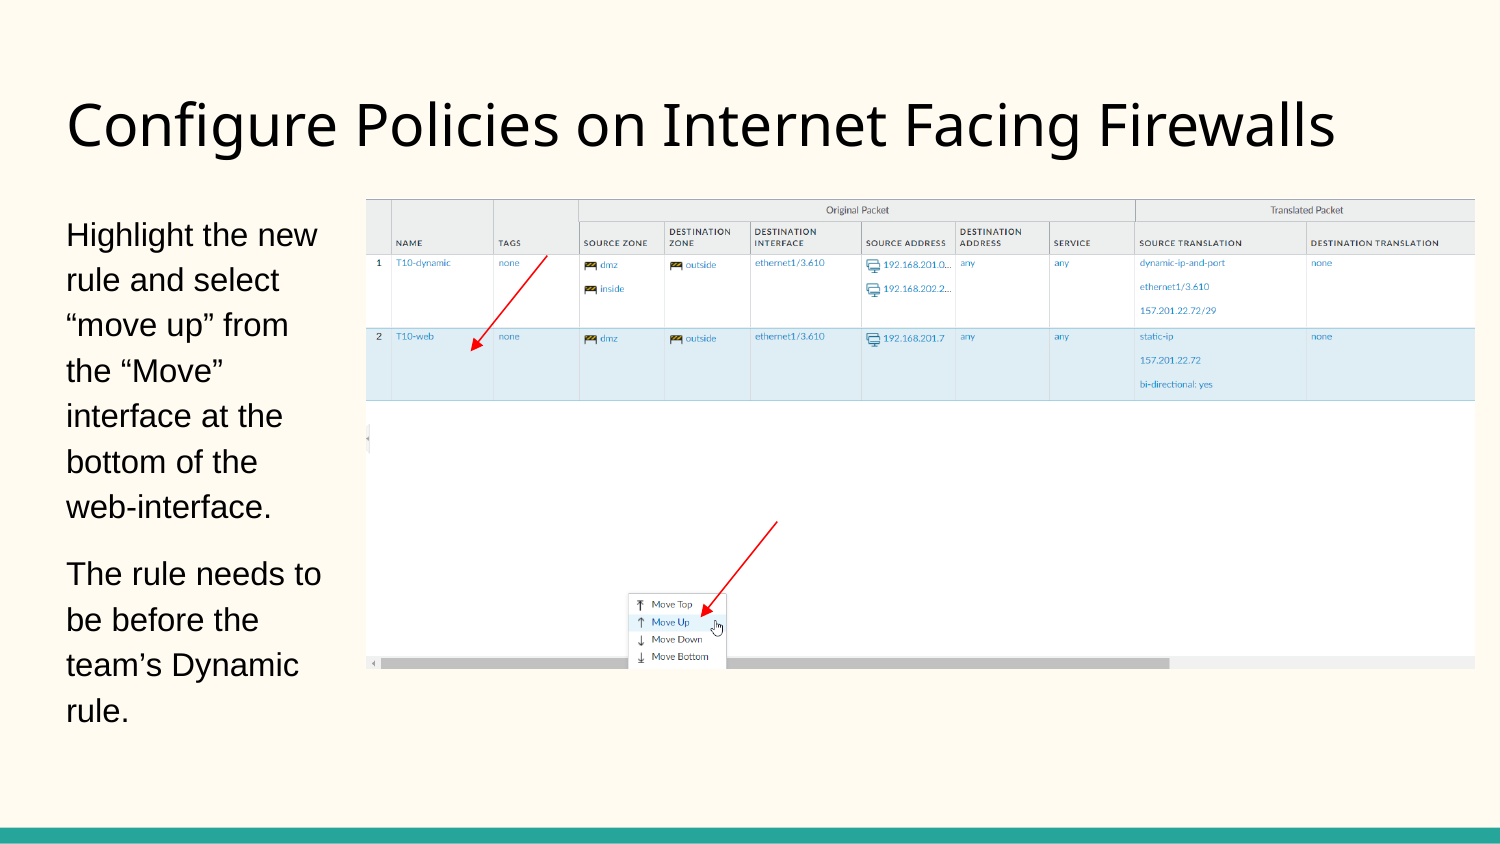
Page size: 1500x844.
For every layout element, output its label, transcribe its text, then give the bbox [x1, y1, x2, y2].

list Highlight the new rule and select “move up” from the “Move” interface at the bottom of the web-interface. The rule needs to be before the team’s Dynamic rule. [51, 192, 342, 750]
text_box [470, 255, 548, 352]
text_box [700, 521, 778, 618]
picture [365, 198, 1476, 669]
title Configure Policies on Internet Facing Firewalls [51, 72, 1449, 174]
